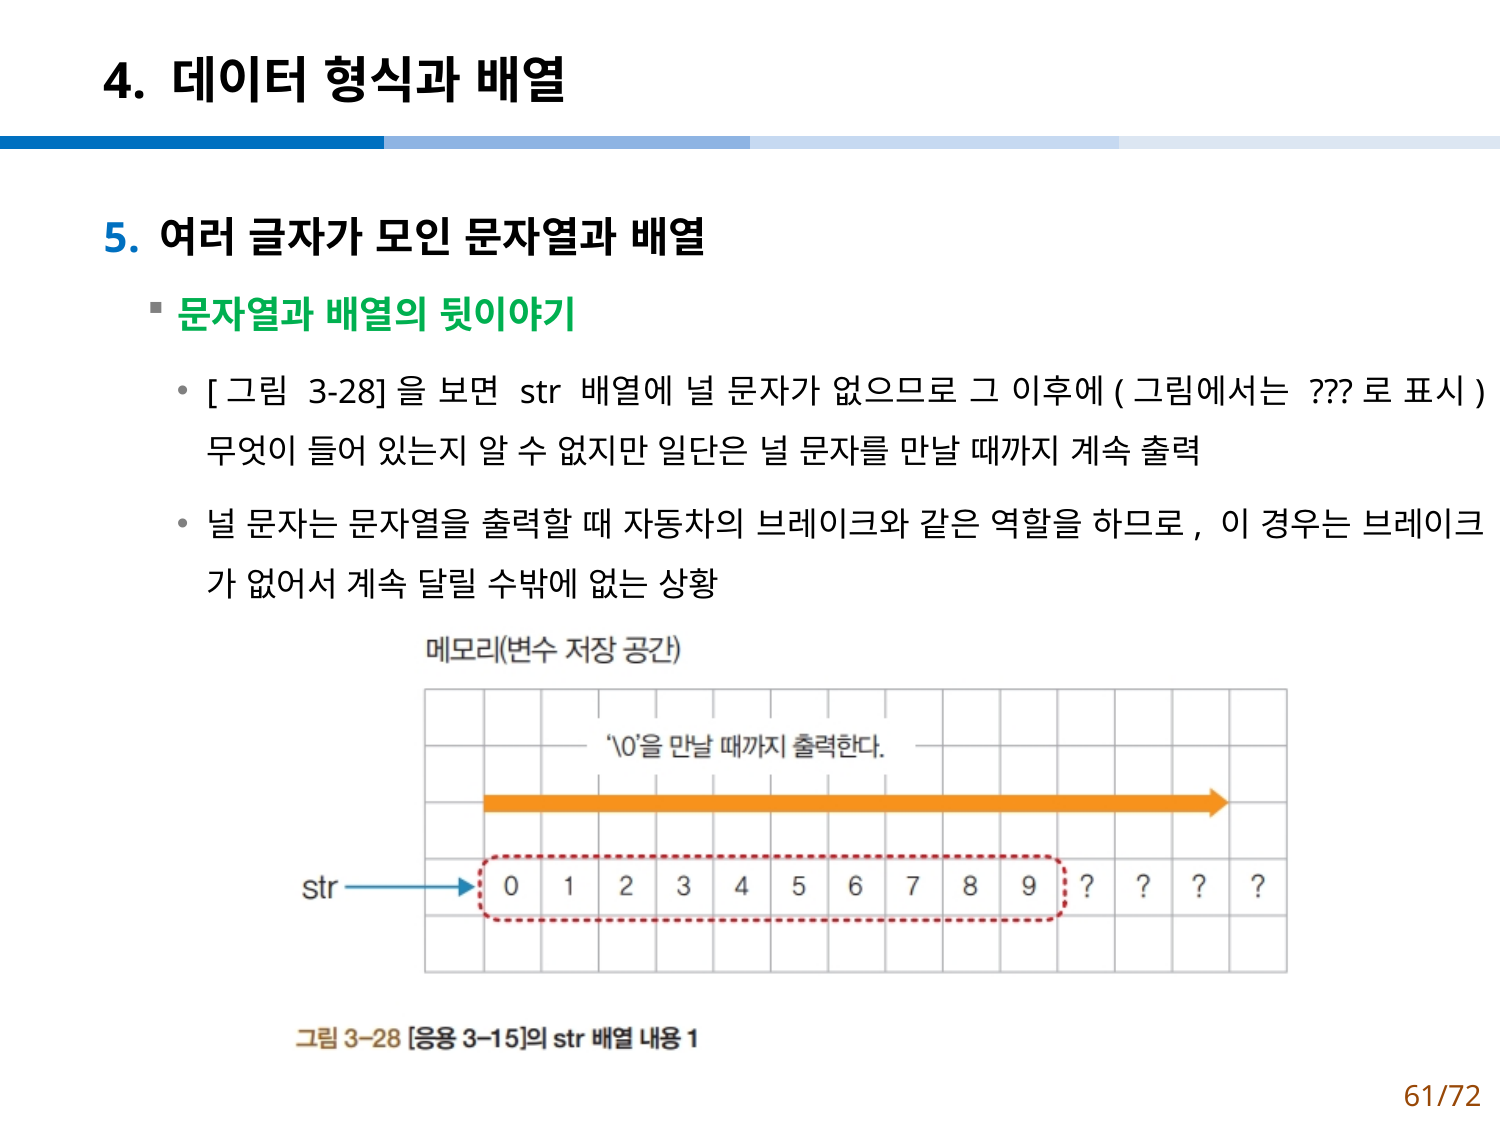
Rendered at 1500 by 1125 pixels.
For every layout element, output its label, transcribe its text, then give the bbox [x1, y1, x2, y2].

title 4. 데이터 형식과 배열 [88, 32, 1330, 124]
picture [290, 626, 1299, 1060]
list 여러 글자가 모인 문자열과 배열 문자열과 배열의 뒷이야기 [그림 3-28]을 보면 str 배열에 널 문자가 없으므로 그 이후에(그림에서는 ???로 표시) 무엇이 들어 있는지 알 수 없지만 일단은 널 문자를 만날 때까지 계속 출력 널 문자는 문자열을 출력할 때 자동차의 브레이크와 같은 역할을 하므로, 이 경우는 브레이크 가 없어서 계속 달릴 수밖에 없는 상황 [88, 177, 1500, 1077]
